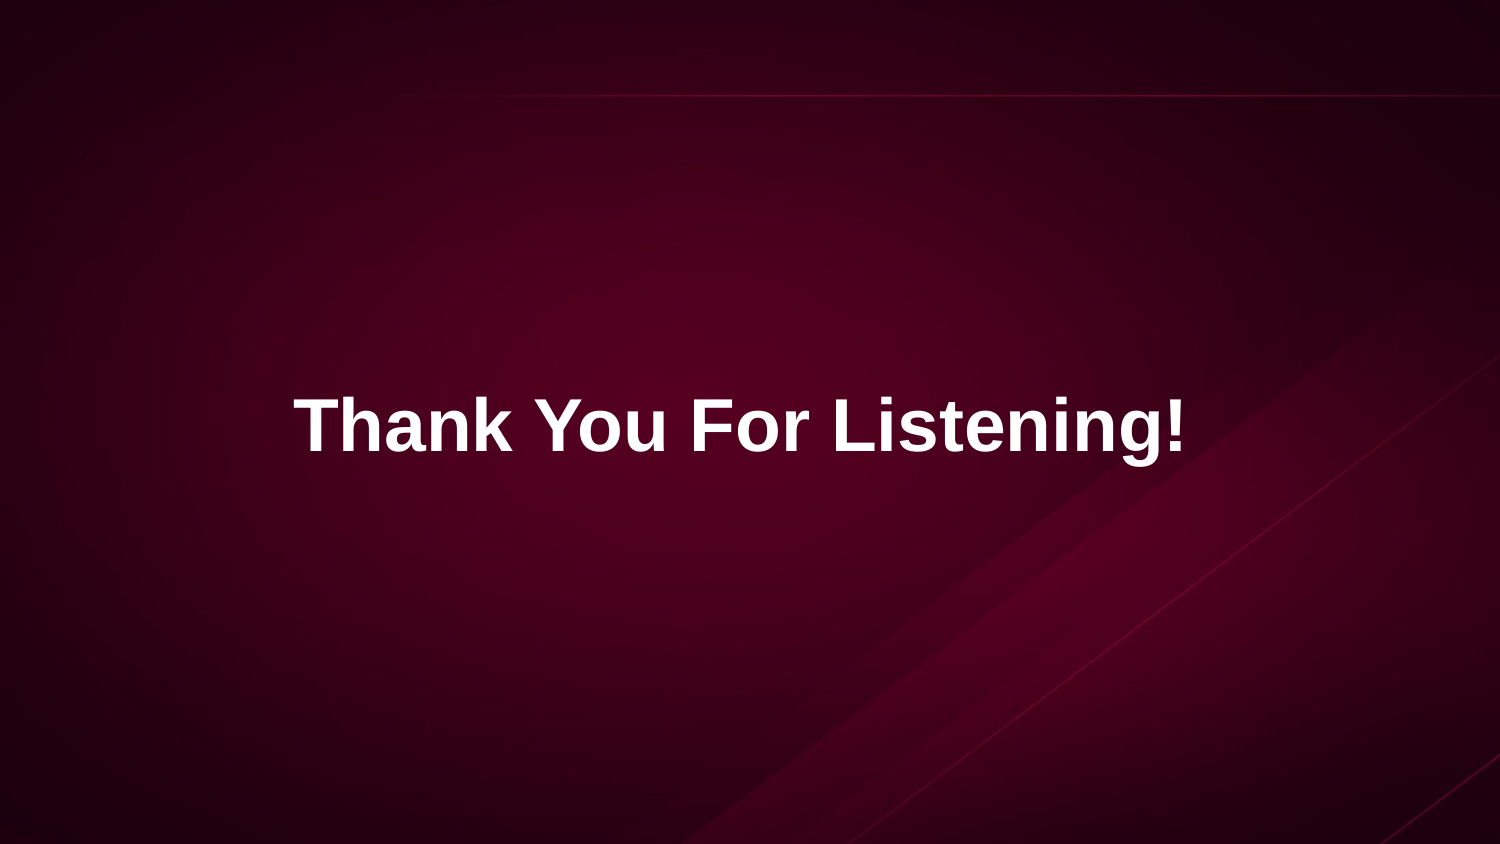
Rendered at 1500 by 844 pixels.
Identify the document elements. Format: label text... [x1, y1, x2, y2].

picture [0, 0, 1500, 844]
title Thank You For Listening! [66, 365, 1417, 464]
